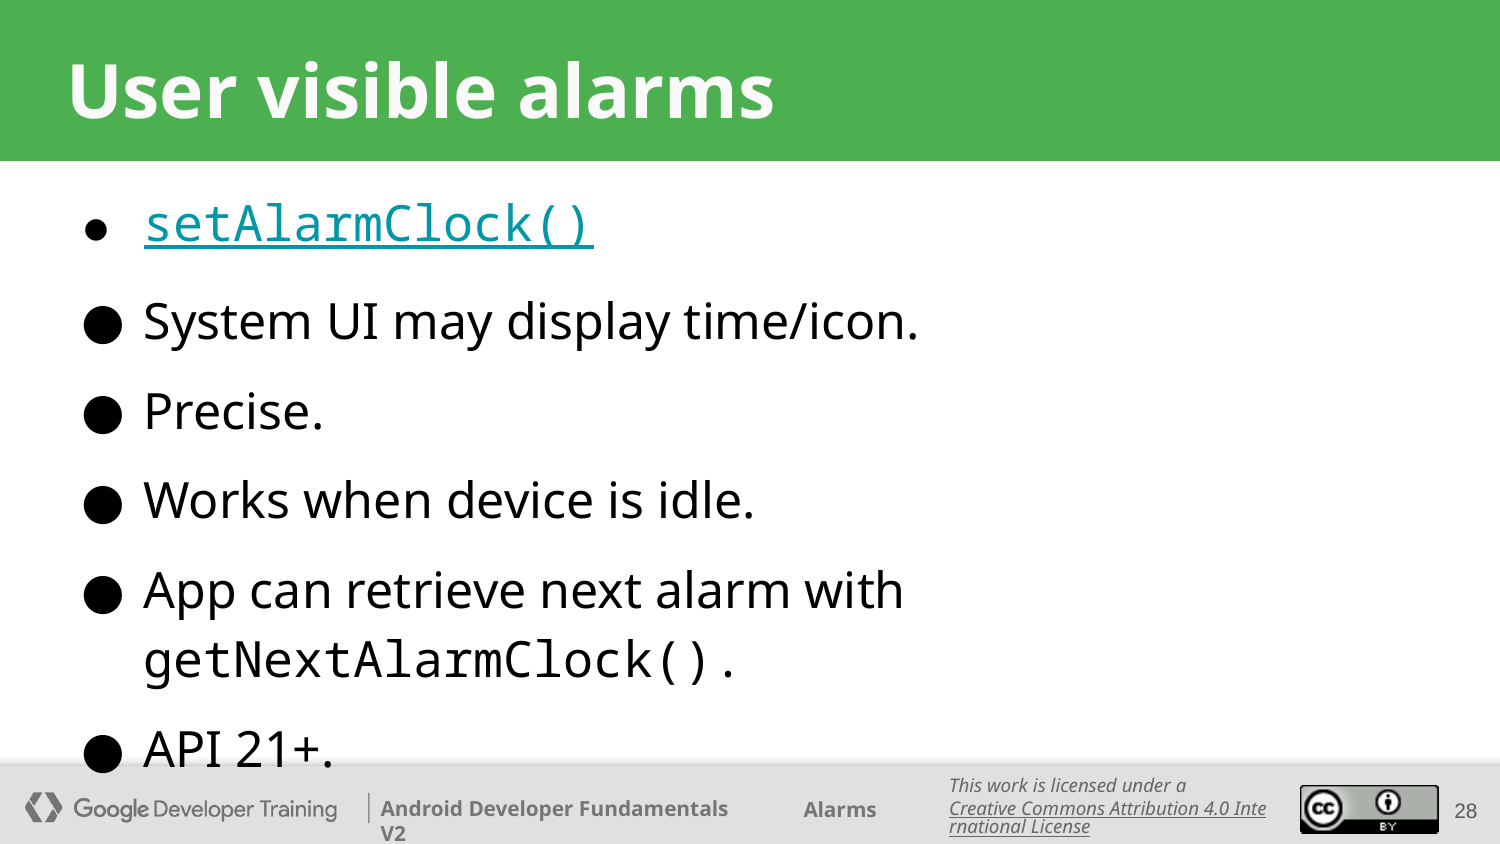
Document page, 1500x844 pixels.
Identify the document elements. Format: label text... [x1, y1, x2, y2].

title User visible alarms [51, 28, 1449, 122]
list setAlarmClock() System UI may display time/icon. Precise. Works when device is idle. App can retrieve next alarm with getNextAlarmClock(). API 21+. [53, 166, 1467, 713]
picture [0, 161, 1500, 844]
slide_number ‹#› [1402, 777, 1493, 842]
